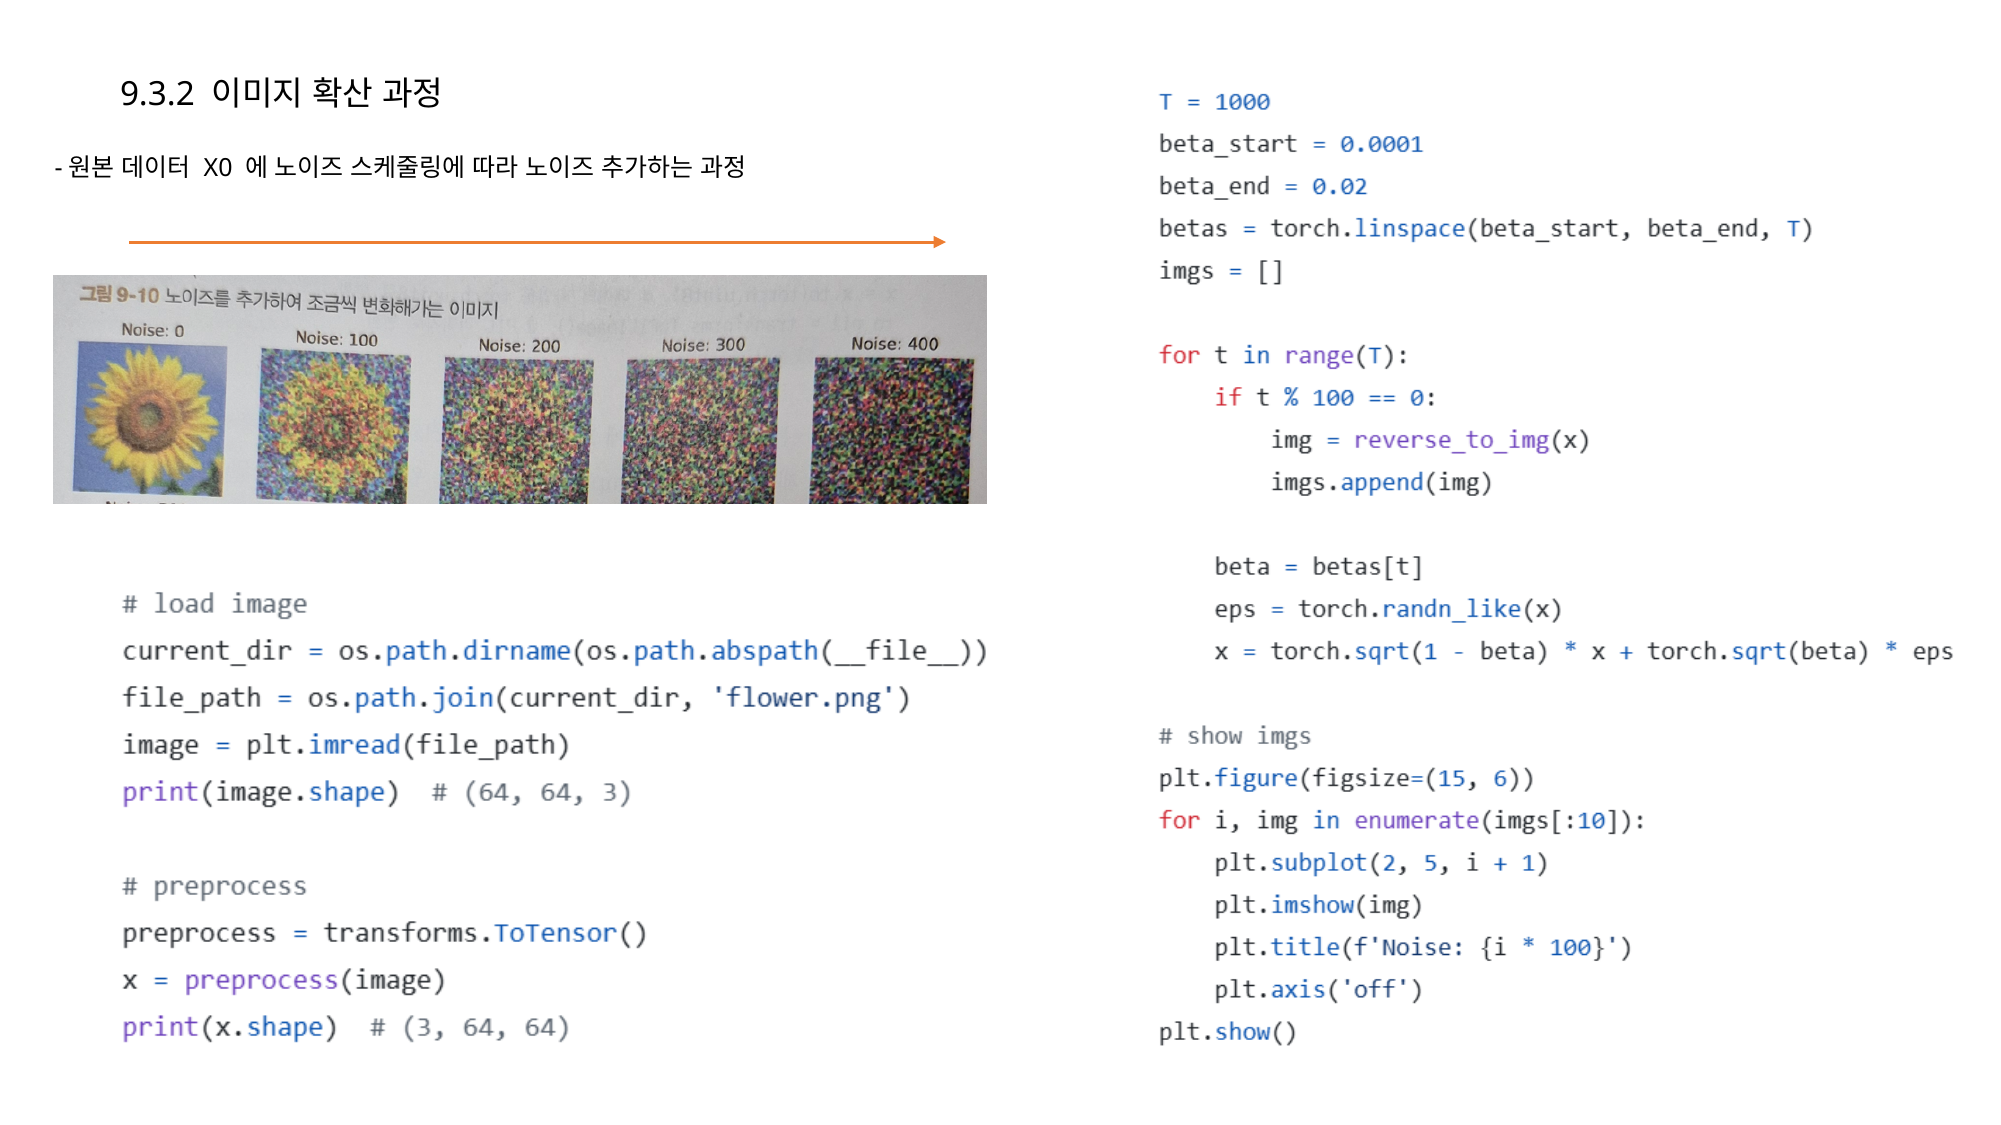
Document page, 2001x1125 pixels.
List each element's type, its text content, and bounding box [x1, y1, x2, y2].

picture [1135, 83, 1961, 1047]
text_box 9.3.2 이미지 확산 과정 [105, 64, 797, 120]
picture [99, 580, 1000, 1047]
picture [53, 275, 987, 504]
text_box -원본 데이터 X0 에 노이즈 스케줄링에 따라 노이즈 추가하는 과정 [39, 143, 829, 189]
